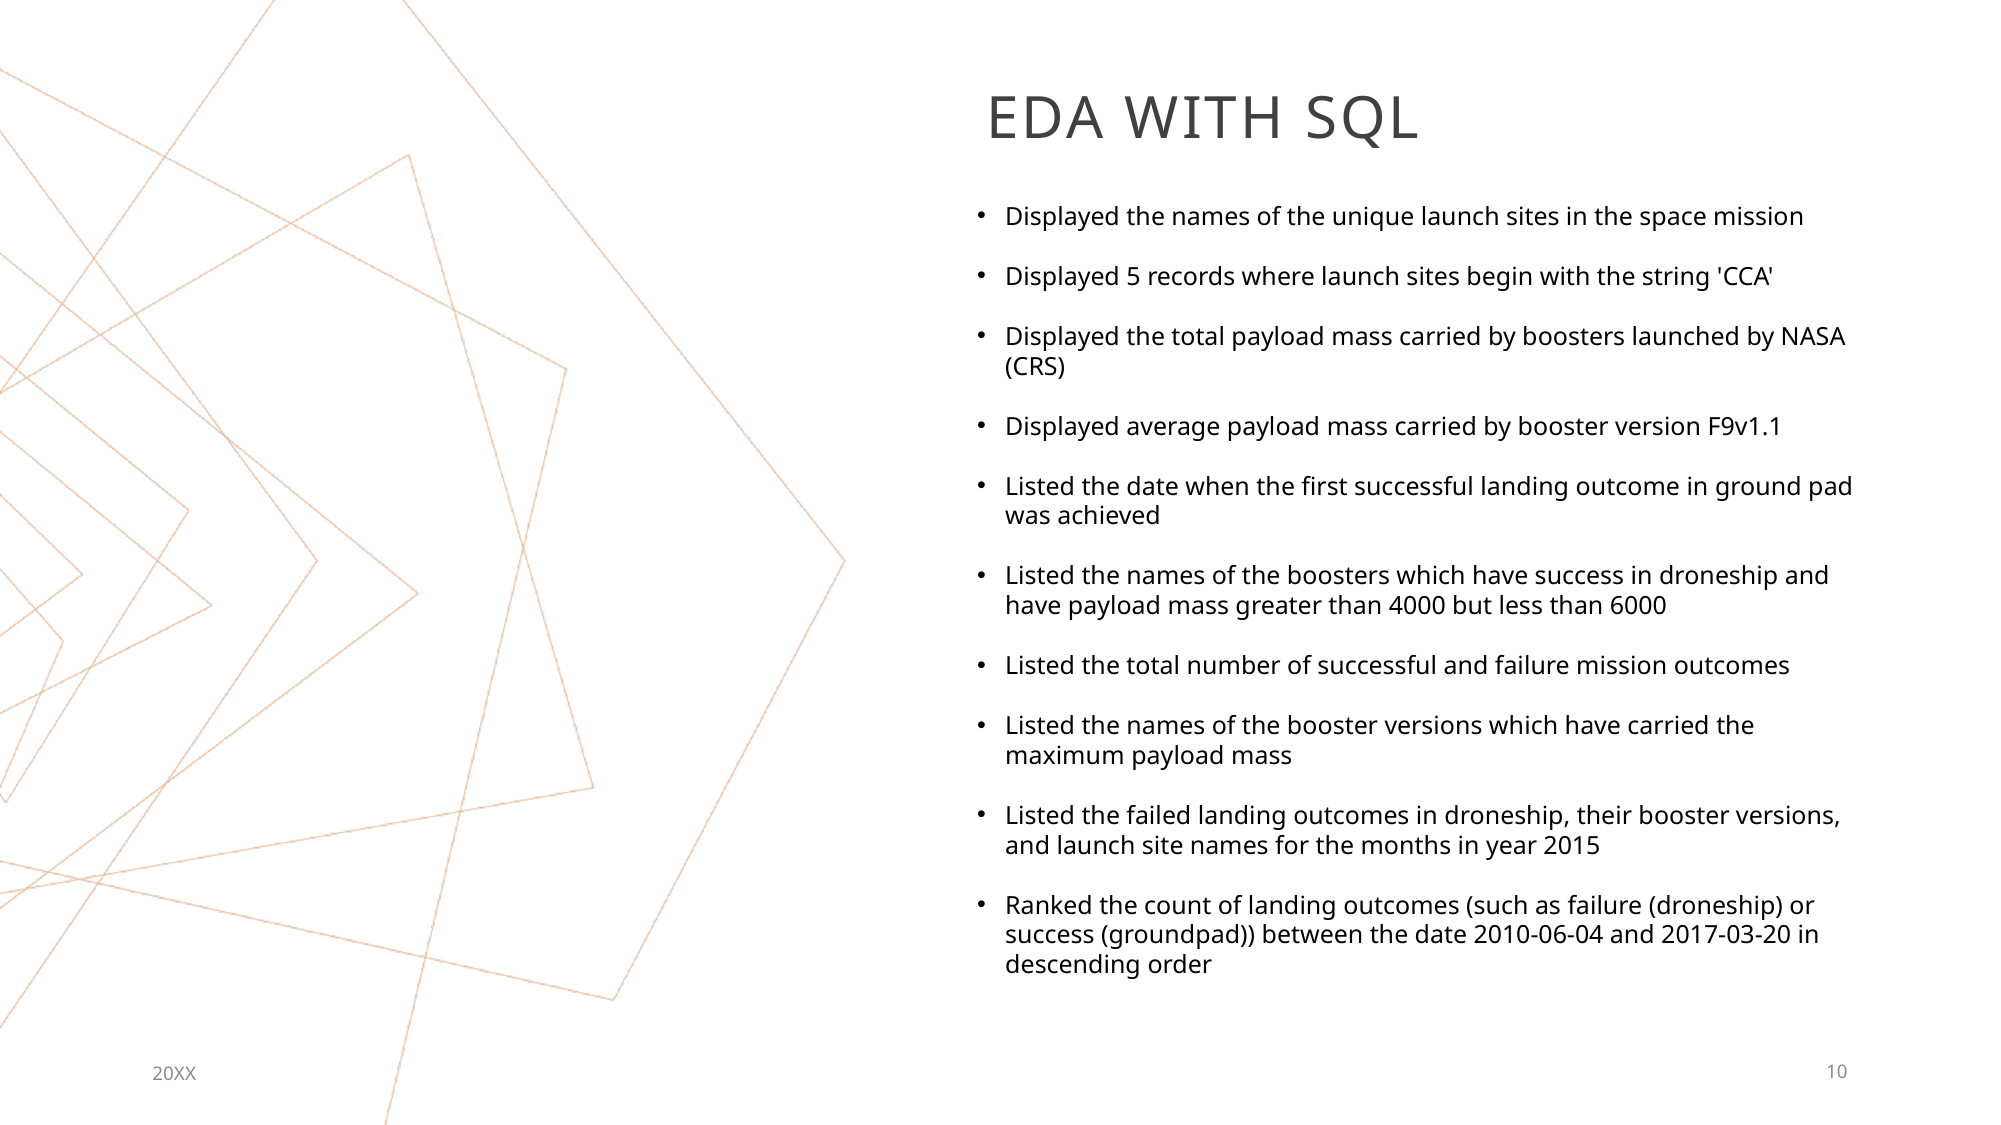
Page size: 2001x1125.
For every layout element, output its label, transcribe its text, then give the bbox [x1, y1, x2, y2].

title Eda with sql [971, 80, 1863, 192]
text_box Displayed the names of the unique launch sites in the space mission Displayed 5 records where launch sites begin with the string 'CCA' Displayed the total payload mass carried by boosters launched by NASA (CRS) Displayed average payload mass carried by booster version F9v1.1 Listed the date when the first successful landing outcome in ground pad was achieved Listed the names of the boosters which have success in droneship and have payload mass greater than 4000 but less than 6000 Listed the total number of successful and failure mission outcomes Listed the names of the booster versions which have carried the maximum payload mass Listed the failed landing outcomes in droneship, their booster versions, and launch site names for the months in year 2015 Ranked the count of landing outcomes (such as failure (droneship) or success (groundpad)) between the date 2010-06-04 and 2017-03-20 in descending order [962, 192, 1871, 940]
slide_number 10 [1412, 1042, 1863, 1103]
picture [0, 0, 893, 1125]
slide_number 20XX [137, 1042, 588, 1103]
